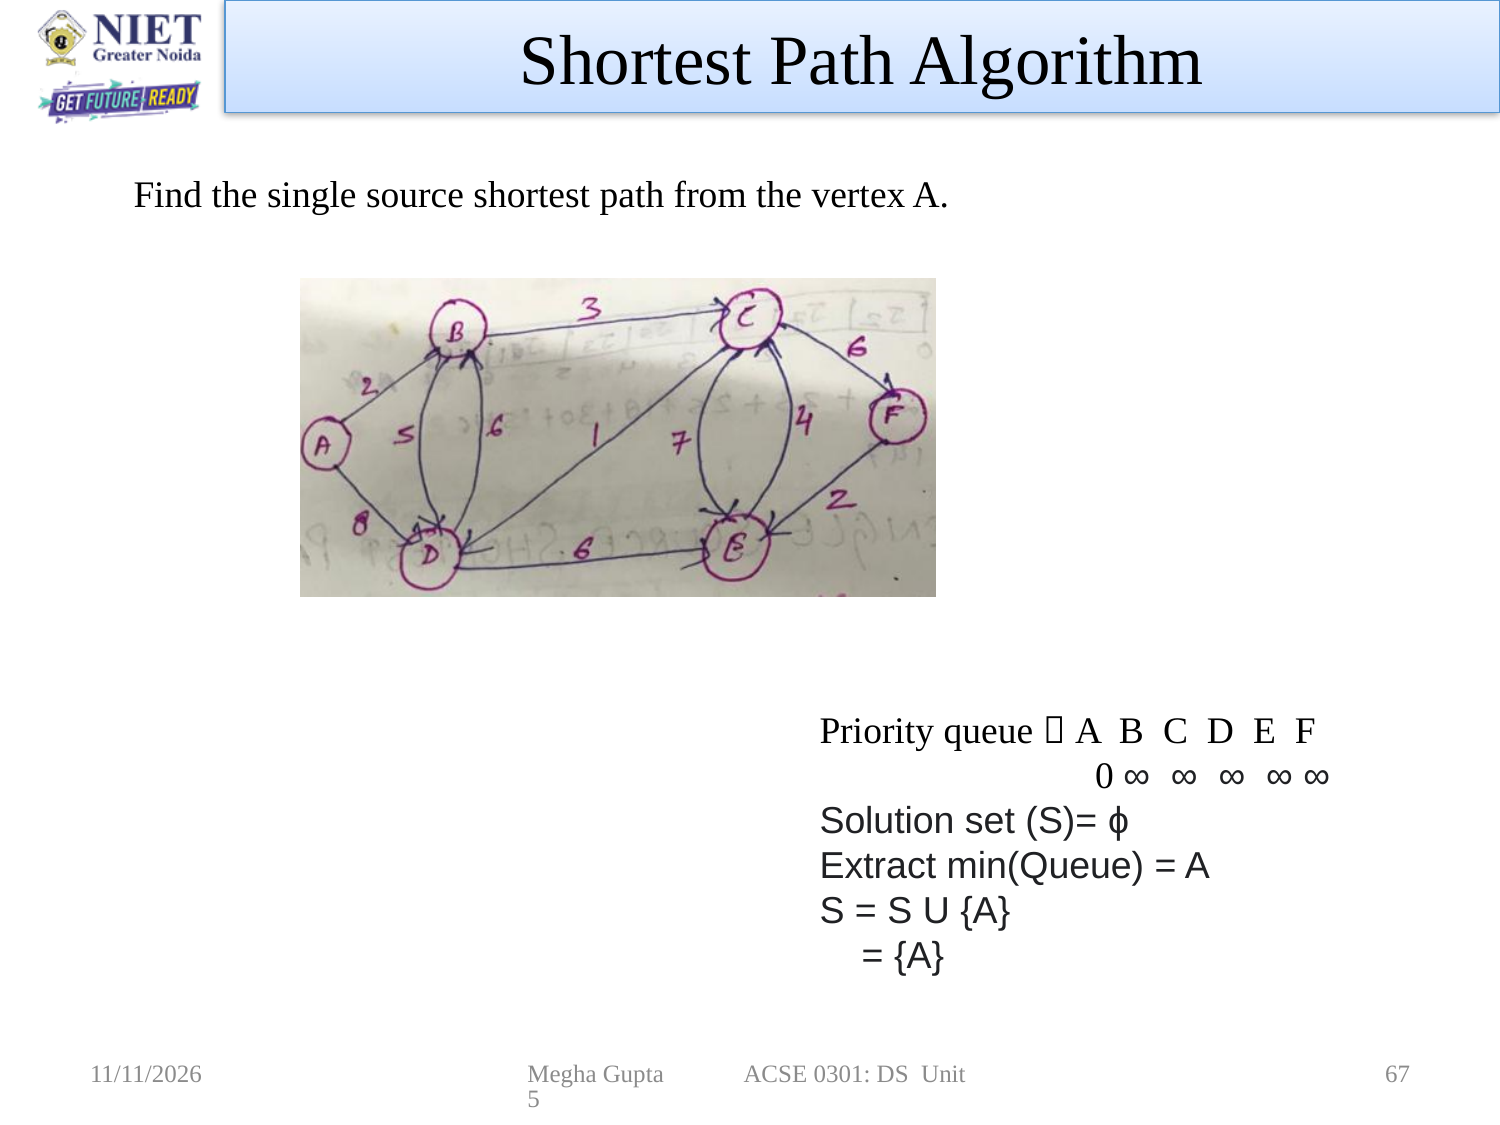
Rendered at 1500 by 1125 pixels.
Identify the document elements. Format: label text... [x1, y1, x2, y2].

text_box Find the single source shortest path from the vertex A. [118, 162, 1425, 223]
text_box Shortest Path Algorithm [238, 0, 1500, 113]
picture [0, 0, 238, 135]
slide_number 67 [1074, 1042, 1425, 1103]
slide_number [75, 1042, 425, 1103]
picture [299, 277, 936, 598]
footer Megha Gupta ACSE 0301: DS Unit 5 [512, 1042, 988, 1103]
text_box Priority queue  A B C D E F 0 ∞ ∞ ∞ ∞ ∞ Solution set (S)= ϕ Extract min(Queue) = A S = S U {A} = {A} [804, 698, 1444, 1029]
